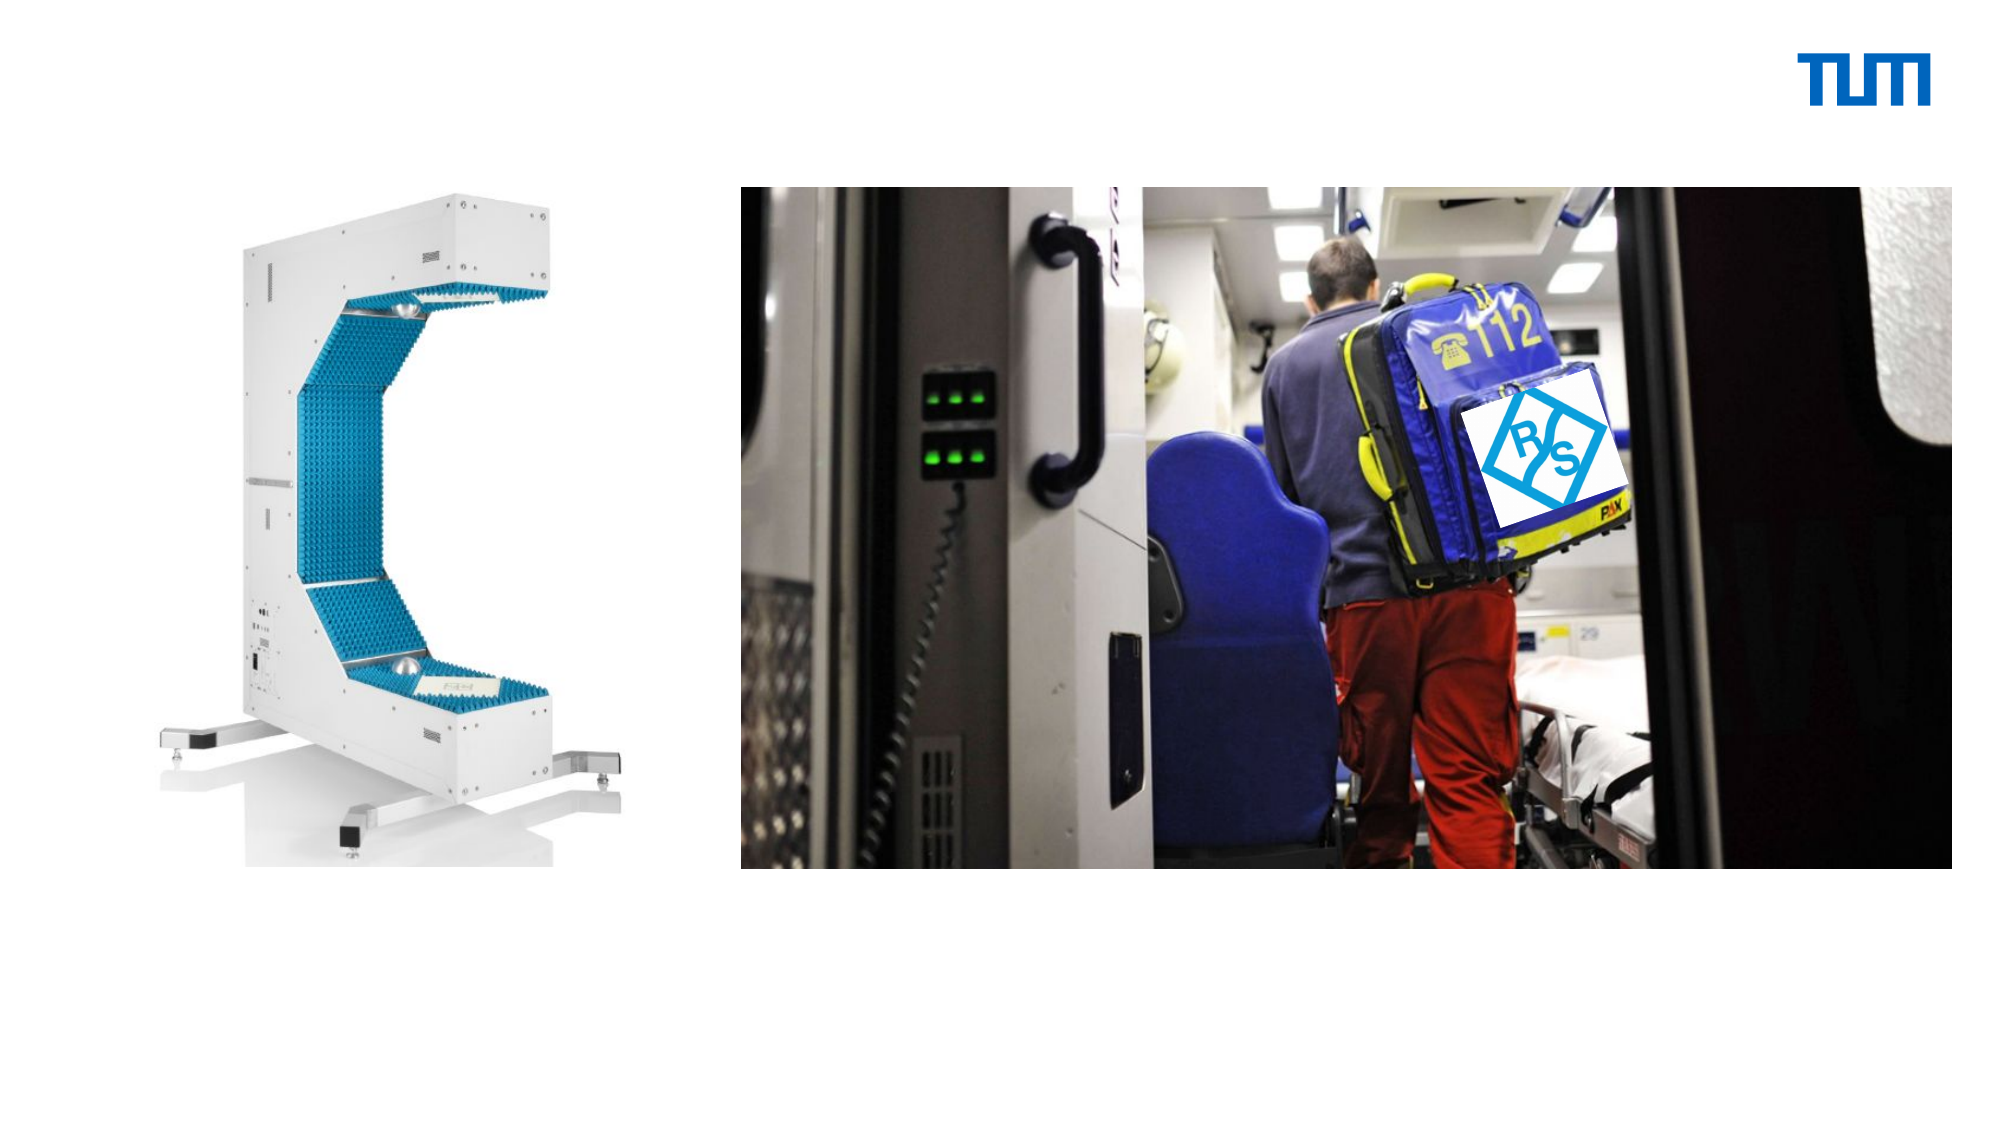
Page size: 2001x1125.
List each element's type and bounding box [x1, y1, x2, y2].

picture [740, 180, 1952, 870]
picture [149, 185, 647, 868]
